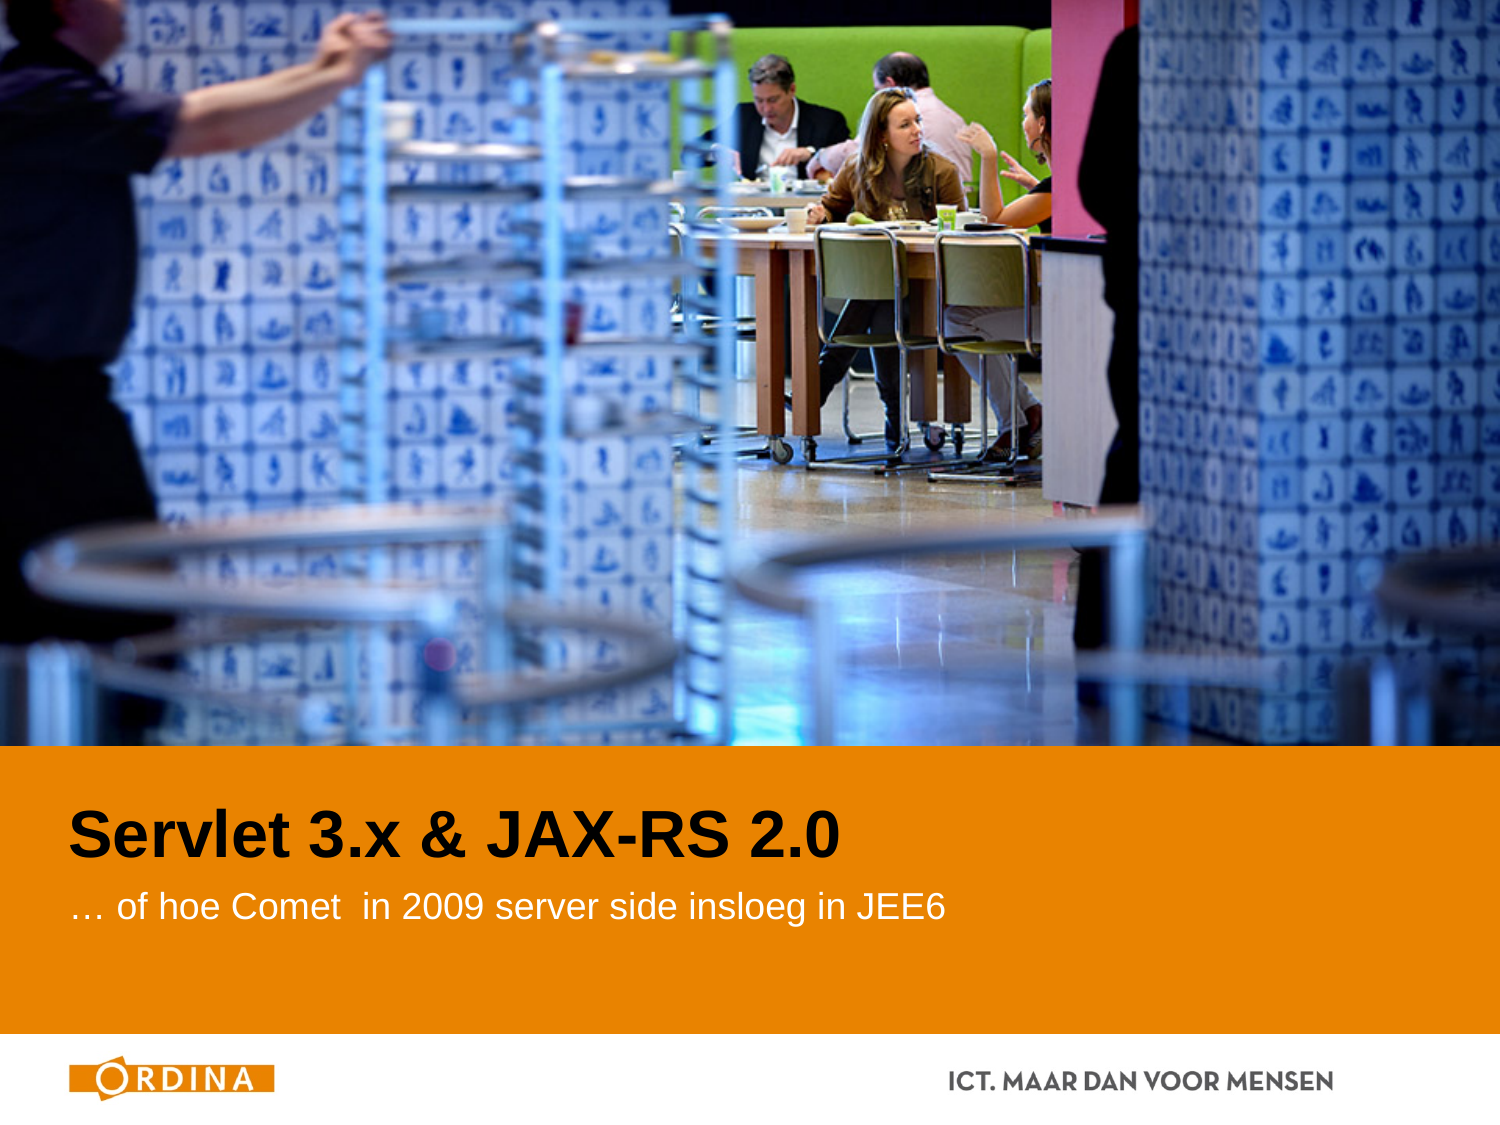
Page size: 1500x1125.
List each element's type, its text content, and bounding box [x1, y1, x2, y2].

picture [64, 1051, 279, 1105]
picture [941, 1061, 1340, 1100]
picture [0, 0, 1500, 746]
title Servlet 3.x & JAX-RS 2.0 [53, 783, 1500, 873]
subtitle … of hoe Comet in 2009 server side insloeg in JEE6 [53, 873, 1500, 985]
